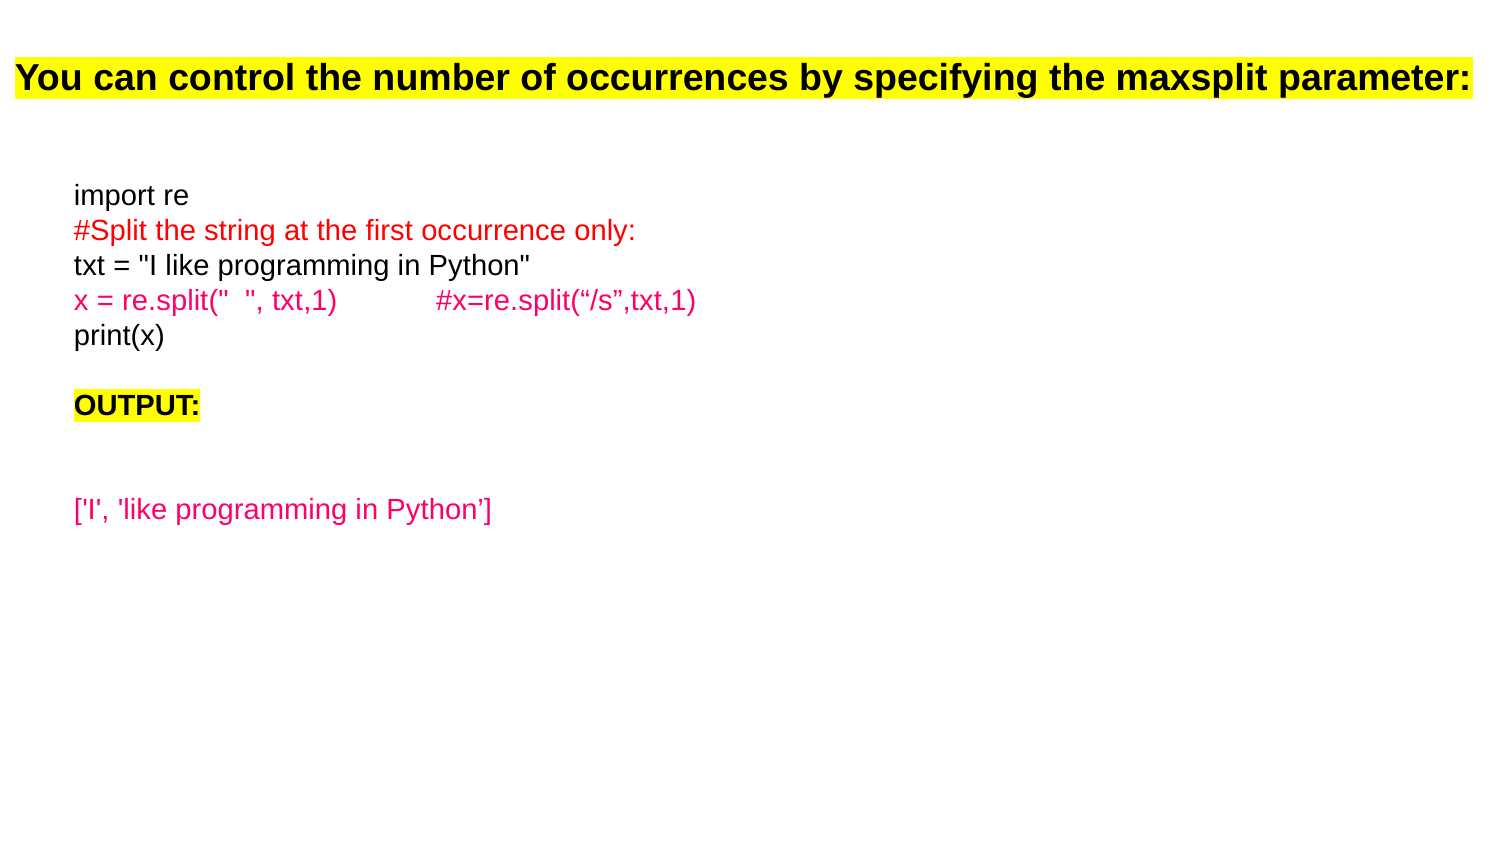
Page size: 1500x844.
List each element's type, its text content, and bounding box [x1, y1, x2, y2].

text_box import re #Split the string at the first occurrence only: txt = "I like programming in Python" x = re.split(" ", txt,1) #x=re.split(“/s”,txt,1) print(x) OUTPUT: ['I', 'like programming in Python’] [59, 168, 1356, 709]
text_box You can control the number of occurrences by specifying the maxsplit parameter: [0, 45, 1500, 106]
